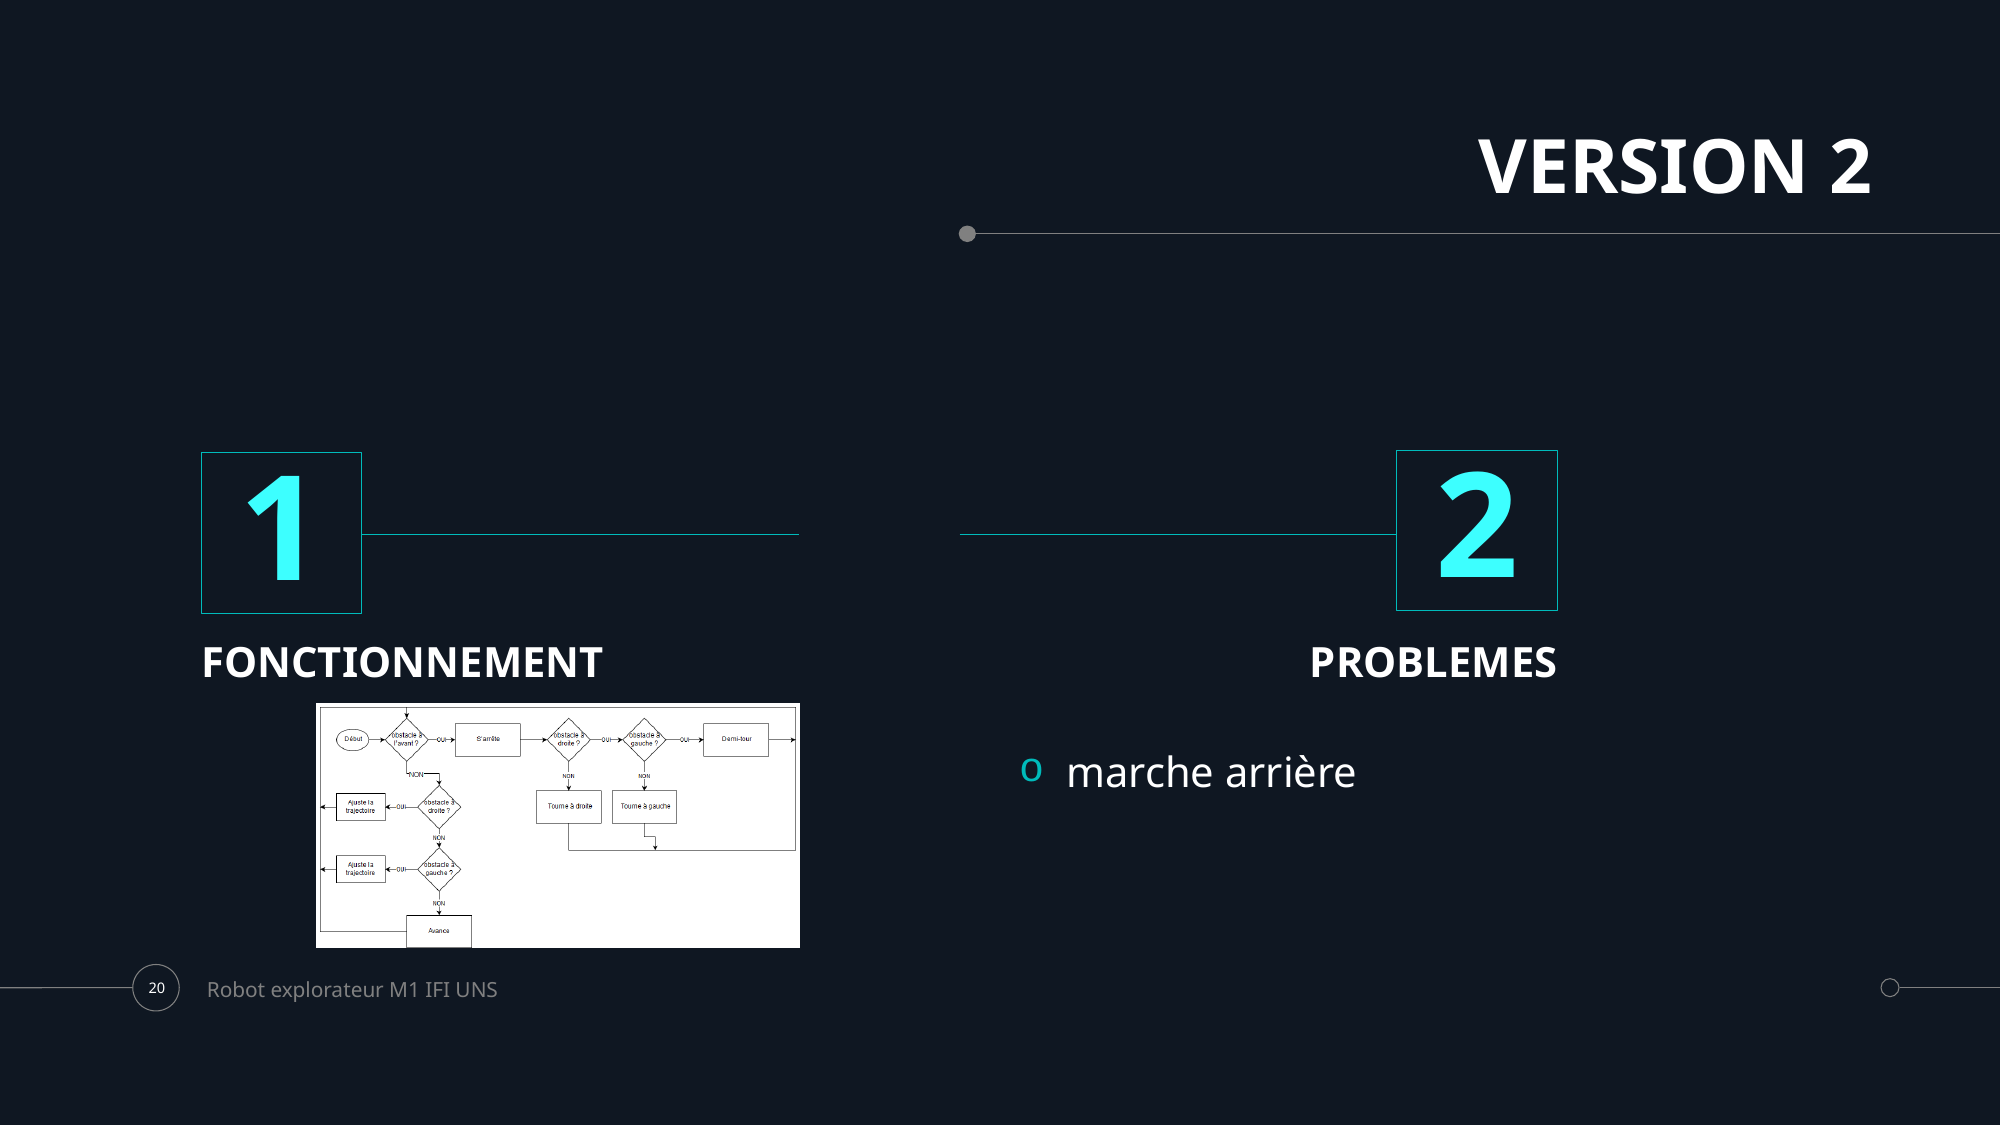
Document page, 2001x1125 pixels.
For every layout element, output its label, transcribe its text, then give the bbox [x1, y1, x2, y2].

list 2 [1396, 450, 1558, 611]
list FONCTIONNEMENT [201, 632, 685, 687]
slide_number 20 [127, 964, 186, 1014]
list PROBLEMES [1074, 632, 1558, 687]
picture [316, 703, 800, 948]
footer Robot explorateur M1 IFI UNS [191, 964, 671, 1014]
text_box marche arrière [1019, 745, 1503, 979]
title VERSION 2 [1370, 116, 1873, 210]
list 1 [201, 452, 362, 614]
